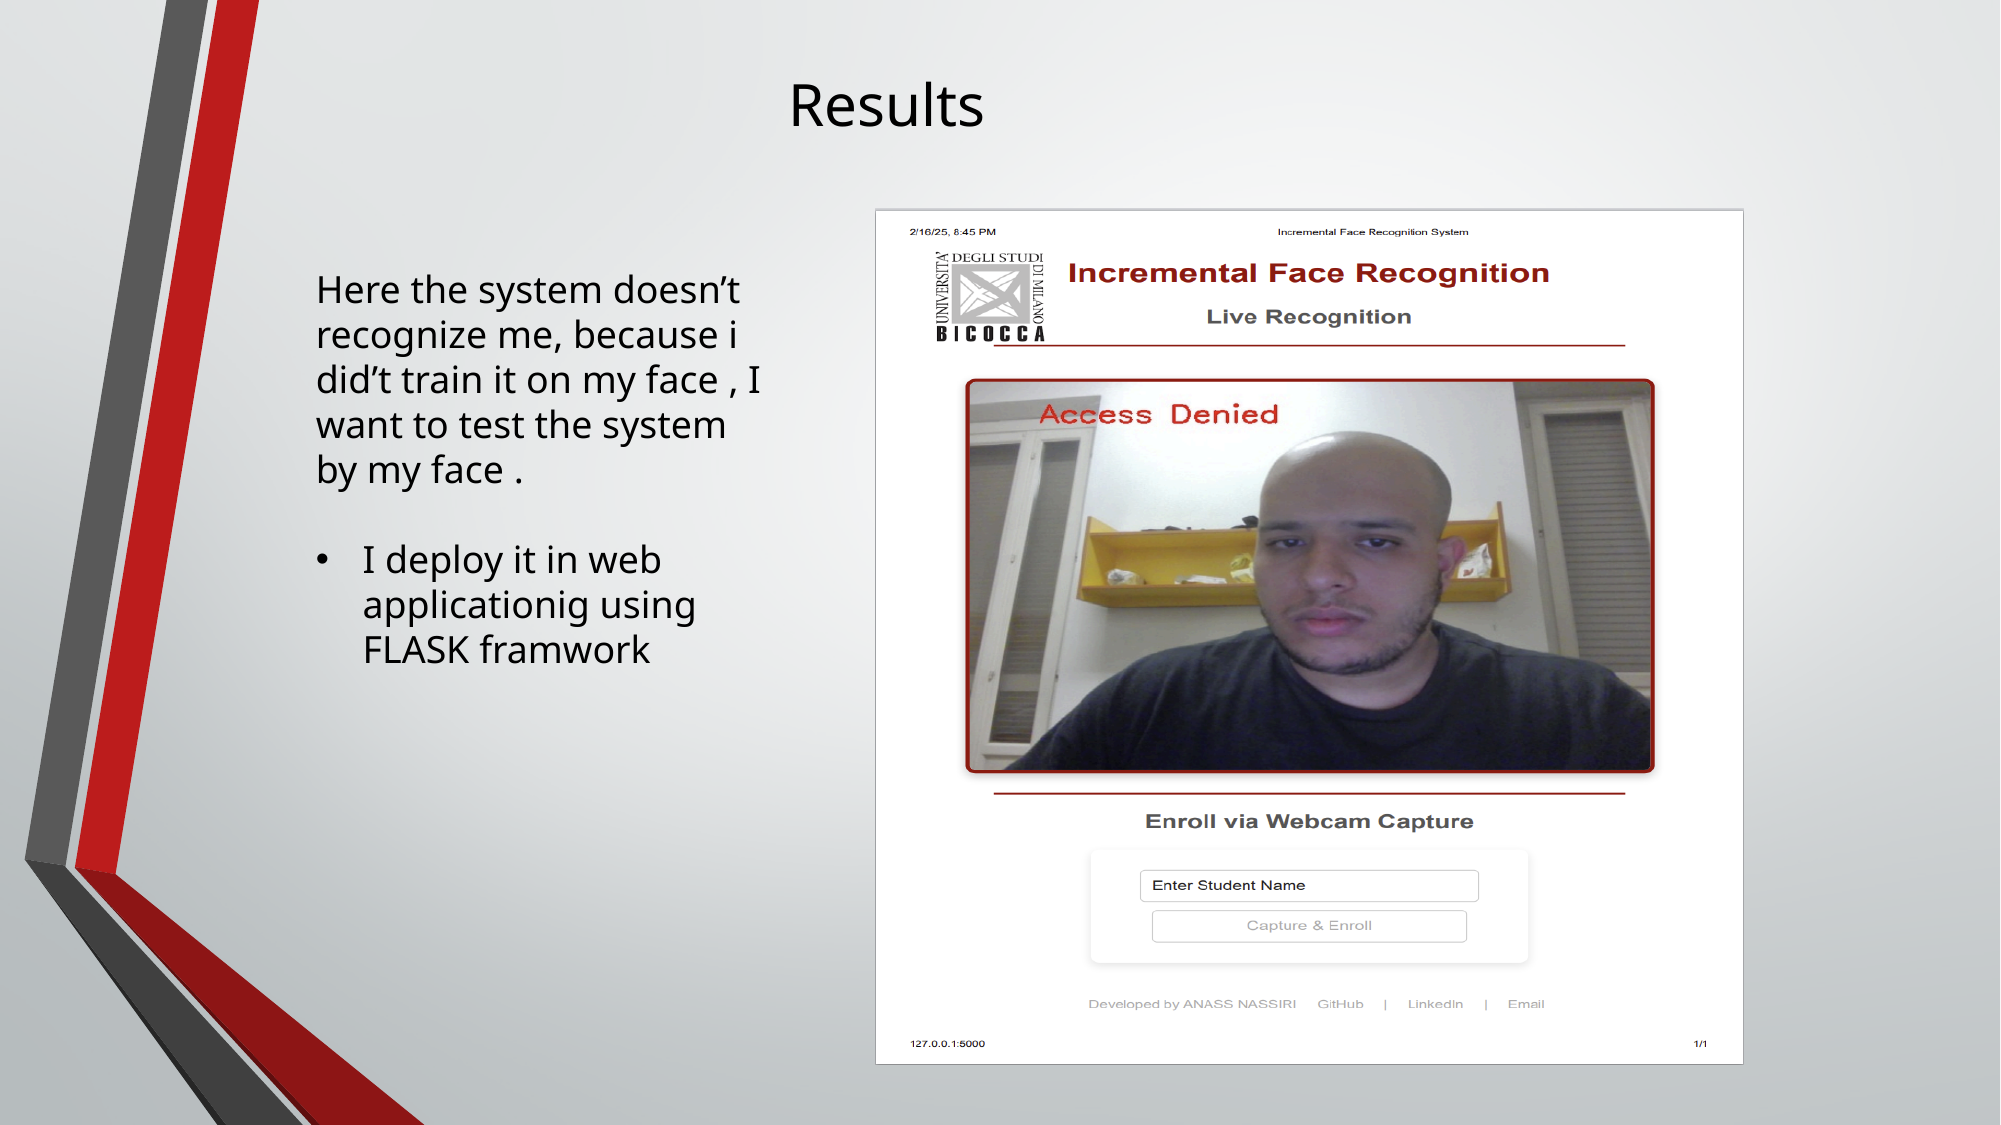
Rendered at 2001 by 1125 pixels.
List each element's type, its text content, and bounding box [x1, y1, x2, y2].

text_box Results [541, 60, 1233, 146]
text_box Here the system doesn’t recognize me, because i did’t train it on my face , I want to test the system by my face . I deploy it in web applicationig using FLASK framwork [301, 258, 782, 679]
picture [875, 208, 1745, 1065]
